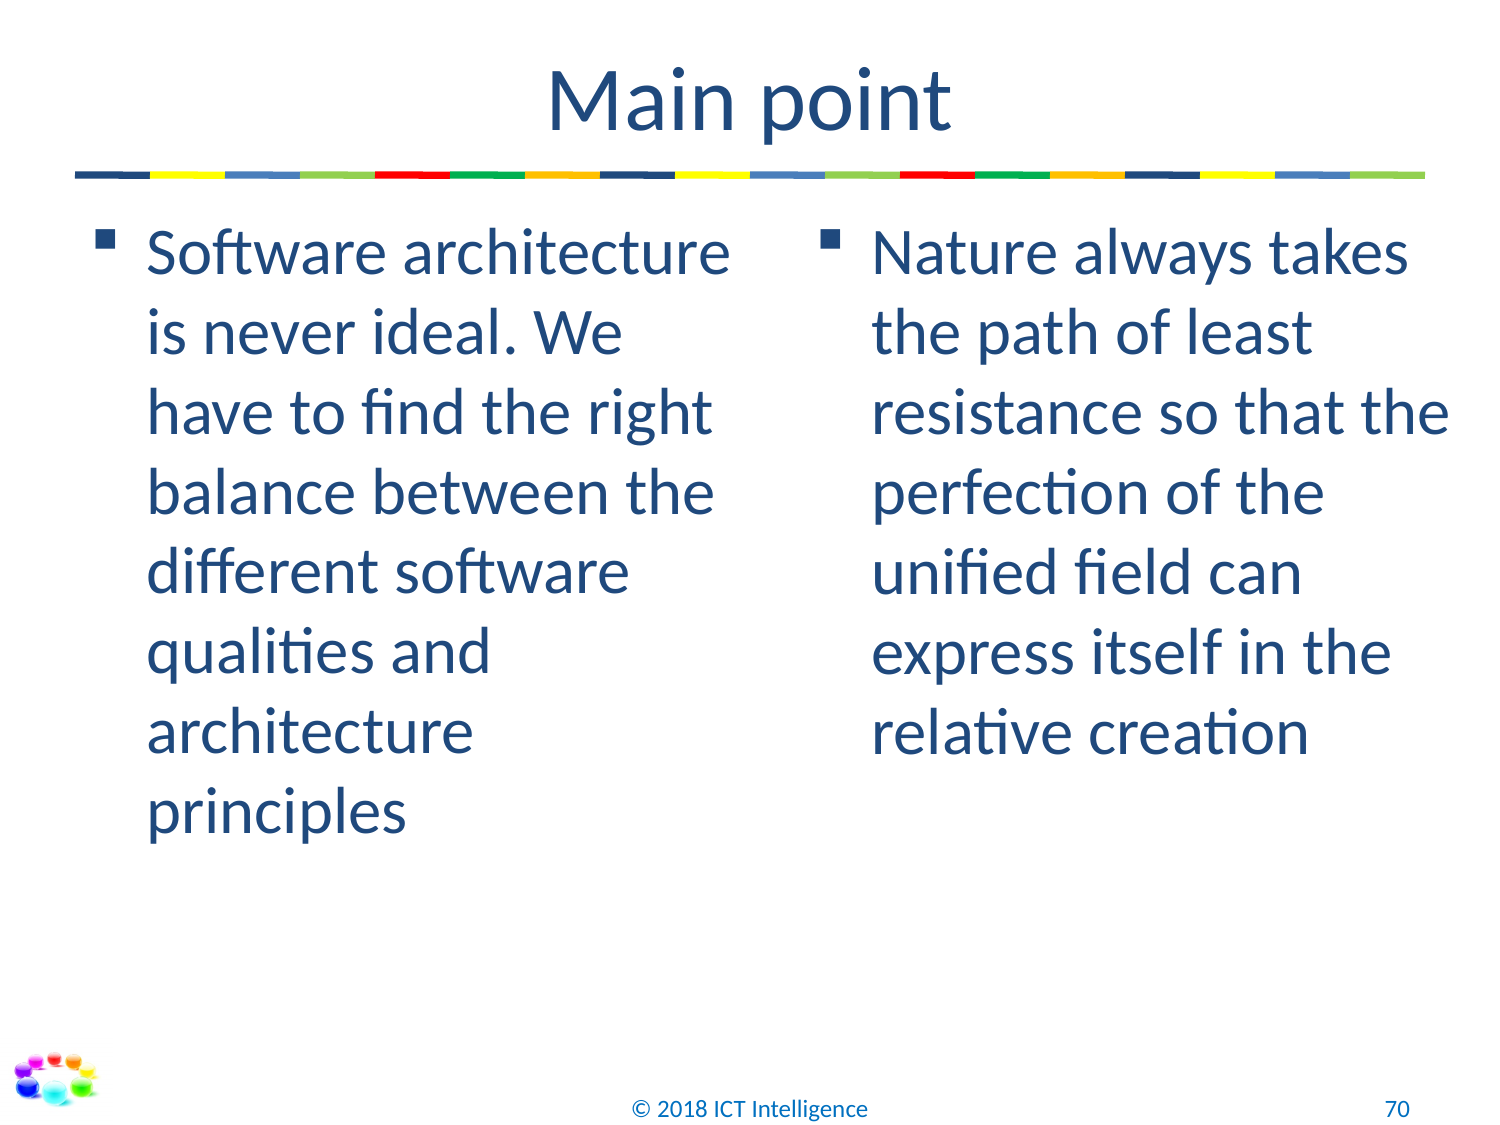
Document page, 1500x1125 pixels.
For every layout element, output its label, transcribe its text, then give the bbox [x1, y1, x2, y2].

slide_number 70 [1074, 1077, 1425, 1125]
text_box Nature always takes the path of least resistance so that the perfection of the unified field can express itself in the relative creation [799, 199, 1475, 1005]
picture [0, 1034, 113, 1125]
list Software architecture is never ideal. We have to find the right balance between the different software qualities and architecture principles [75, 200, 750, 1005]
footer © 2018 ICT Intelligence [512, 1077, 988, 1125]
title Main point [75, 24, 1425, 163]
